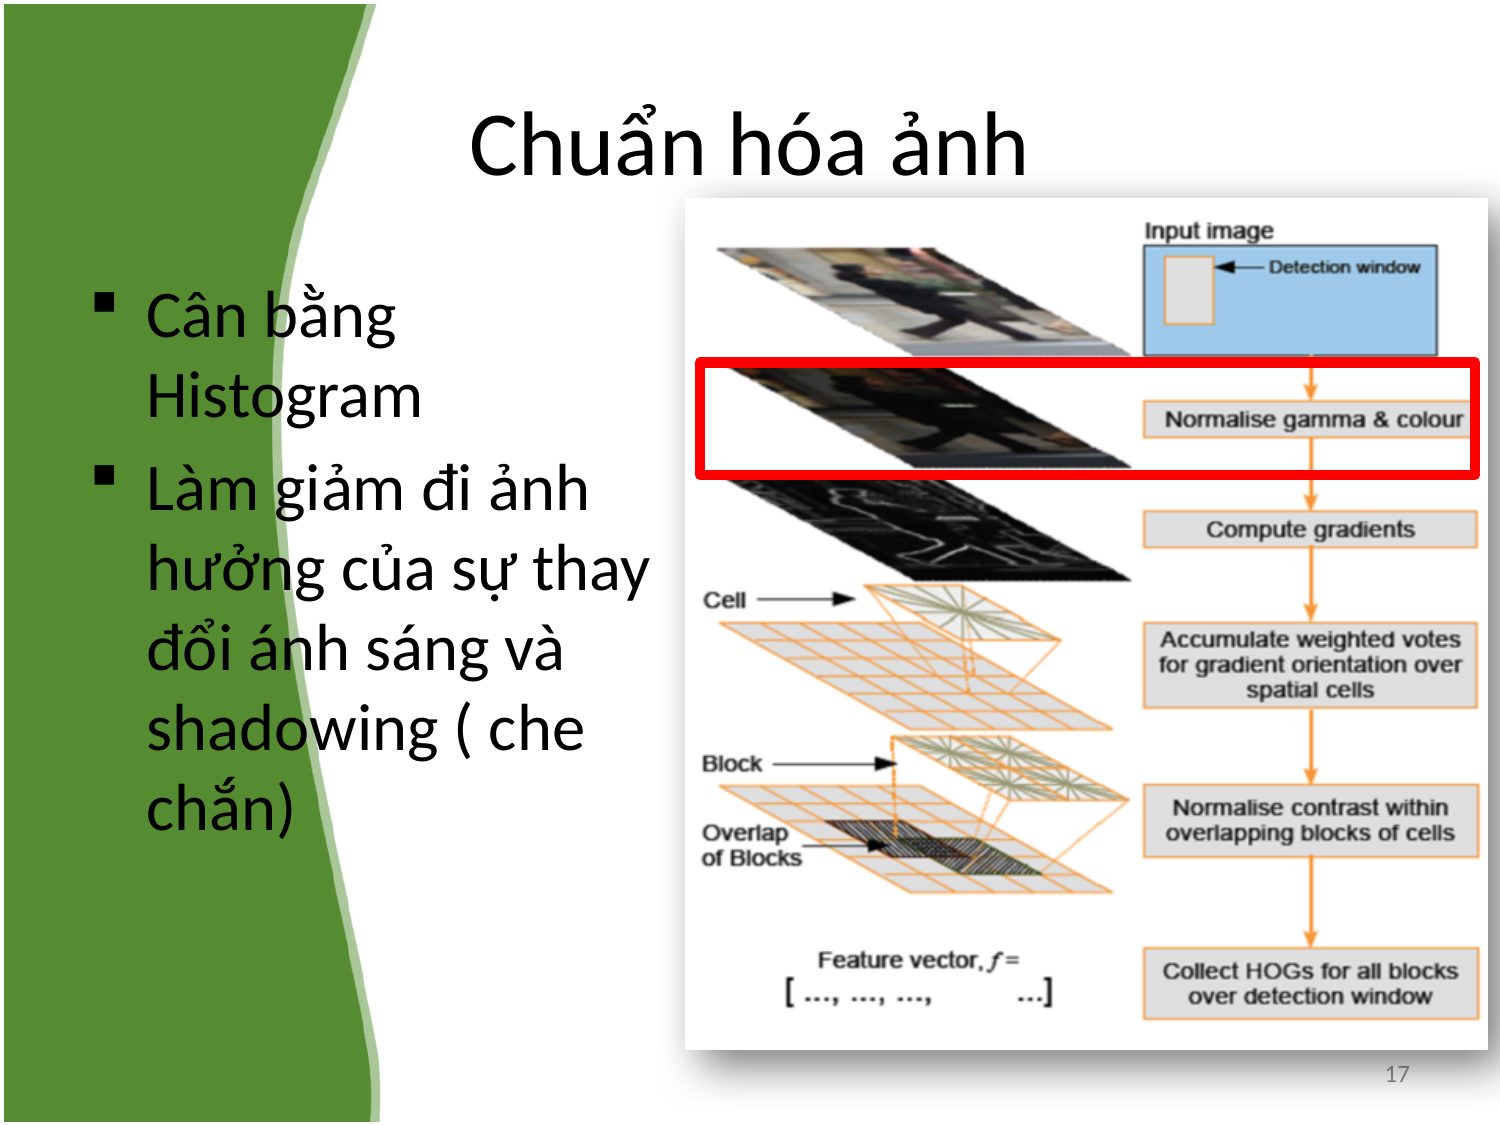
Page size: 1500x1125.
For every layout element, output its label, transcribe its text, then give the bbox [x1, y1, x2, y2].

slide_number 17 [1074, 1099, 1425, 1103]
title Chuẩn hóa ảnh [74, 44, 1426, 233]
list Cân bằng Histogram Làm giảm đi ảnh hưởng của sự thay đổi ánh sáng và shadowing ( che chắn) [74, 262, 673, 1063]
picture [0, 0, 1500, 1125]
